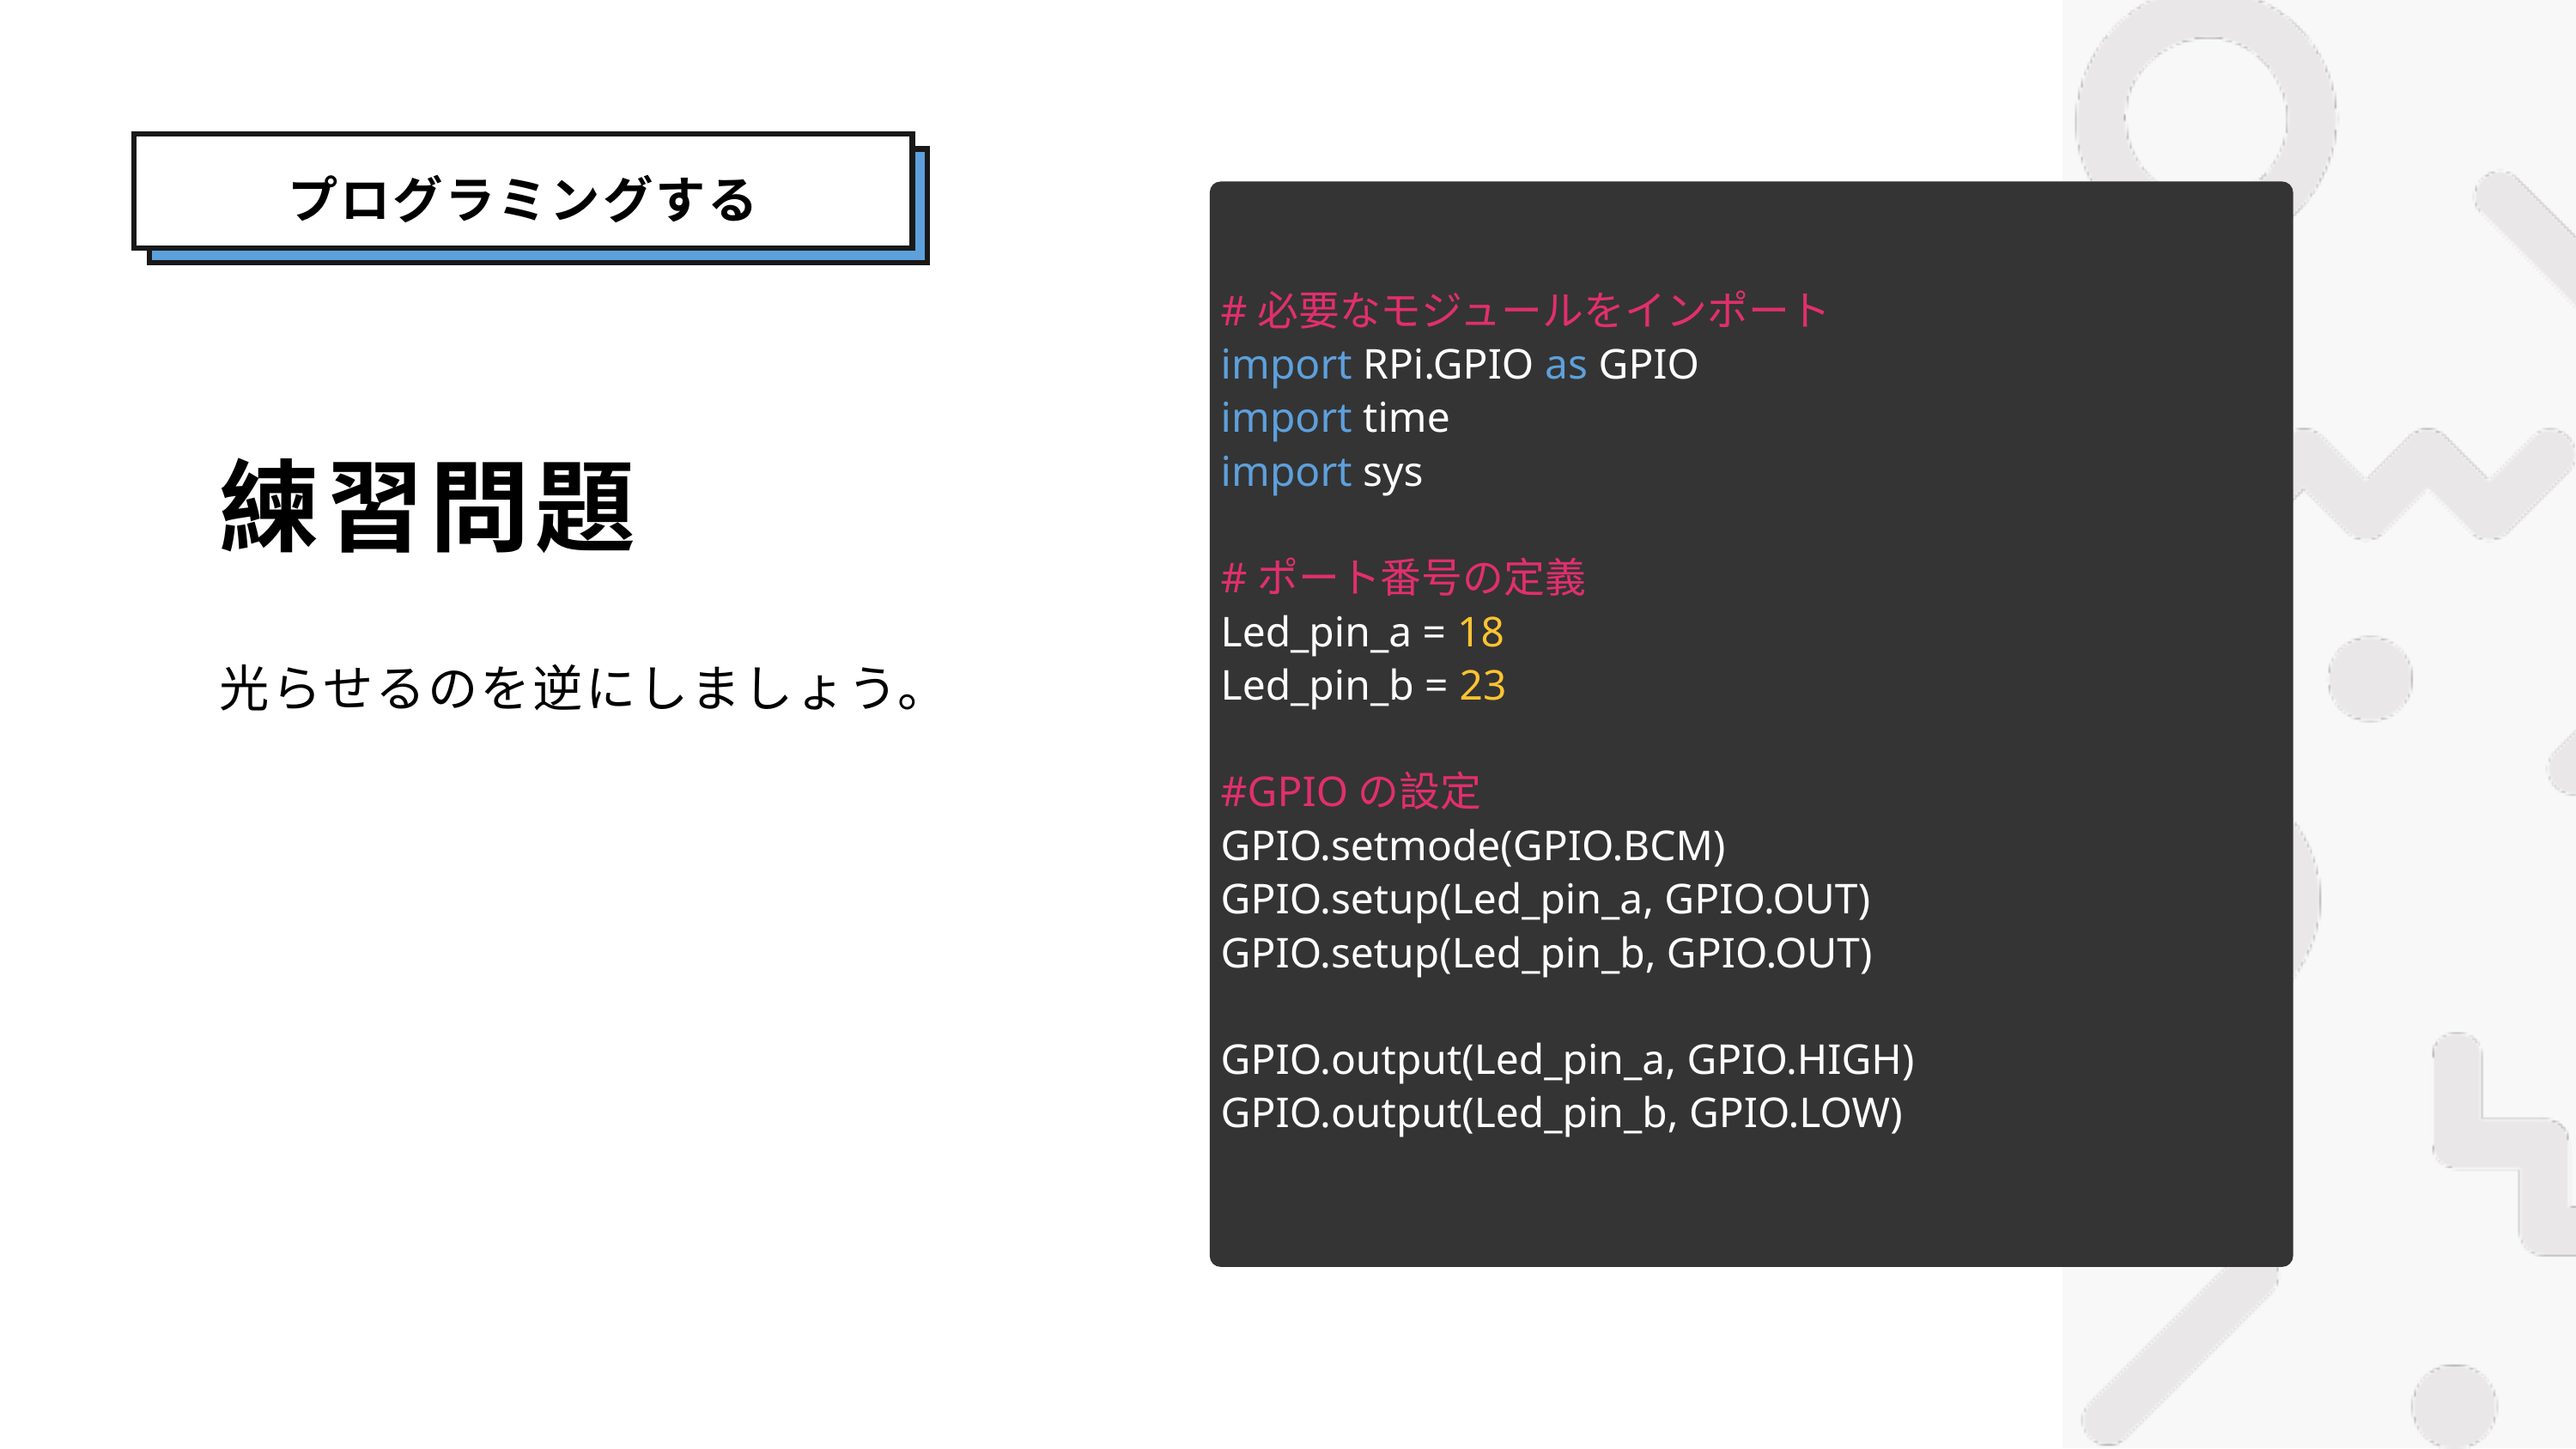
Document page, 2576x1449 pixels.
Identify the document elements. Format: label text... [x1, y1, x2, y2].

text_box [149, 149, 928, 264]
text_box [1209, 181, 2293, 1268]
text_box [2062, 0, 2576, 1449]
text_box 練習問題 [219, 423, 1097, 564]
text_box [133, 133, 913, 249]
text_box 光らせるのを逆にしましょう。 [219, 627, 1097, 718]
